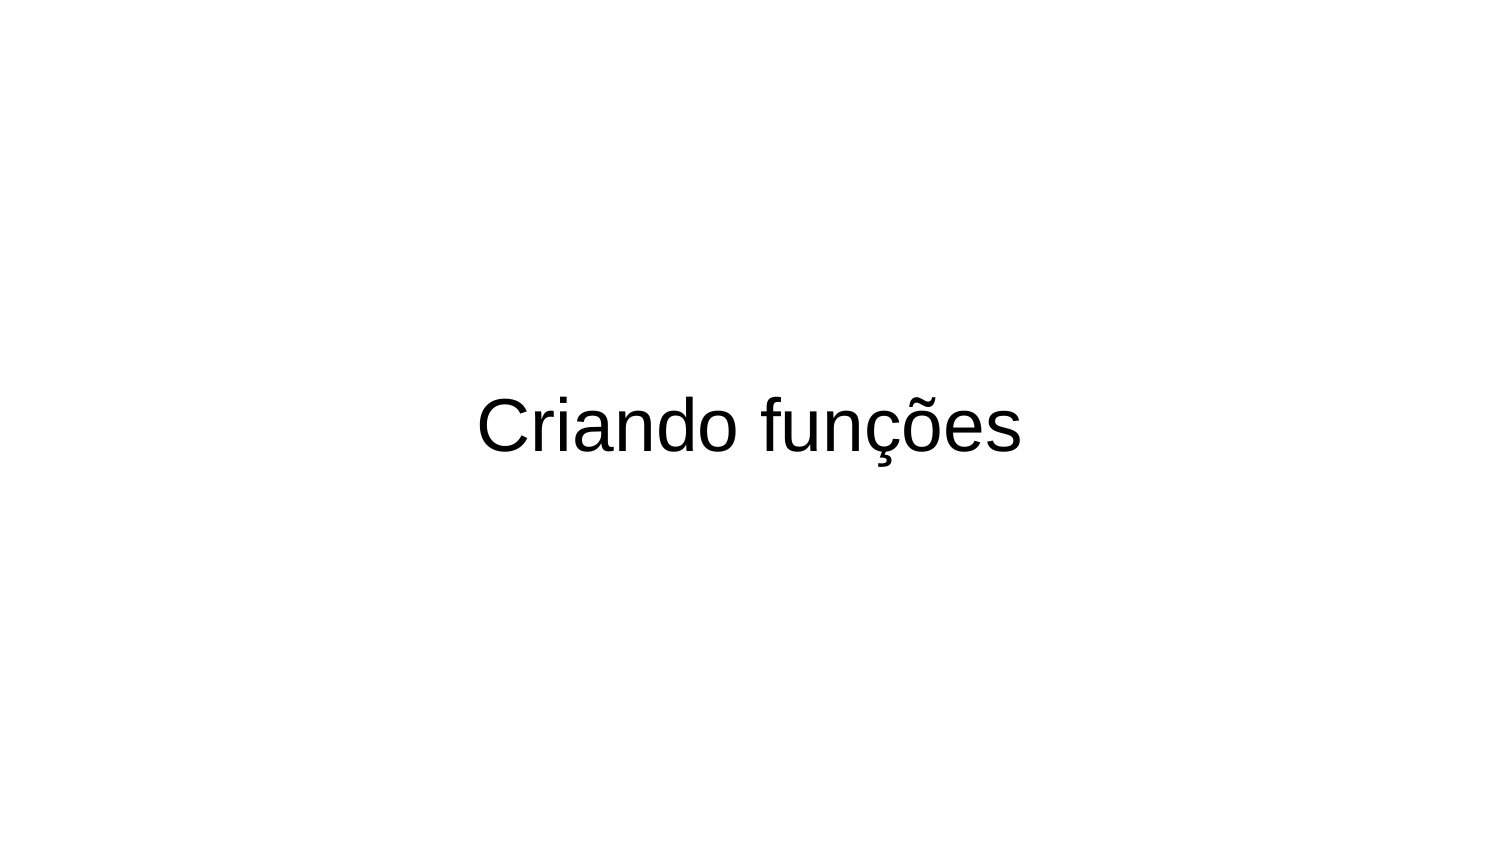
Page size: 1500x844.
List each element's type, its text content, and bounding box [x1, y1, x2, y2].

title Criando funções [51, 352, 1449, 491]
